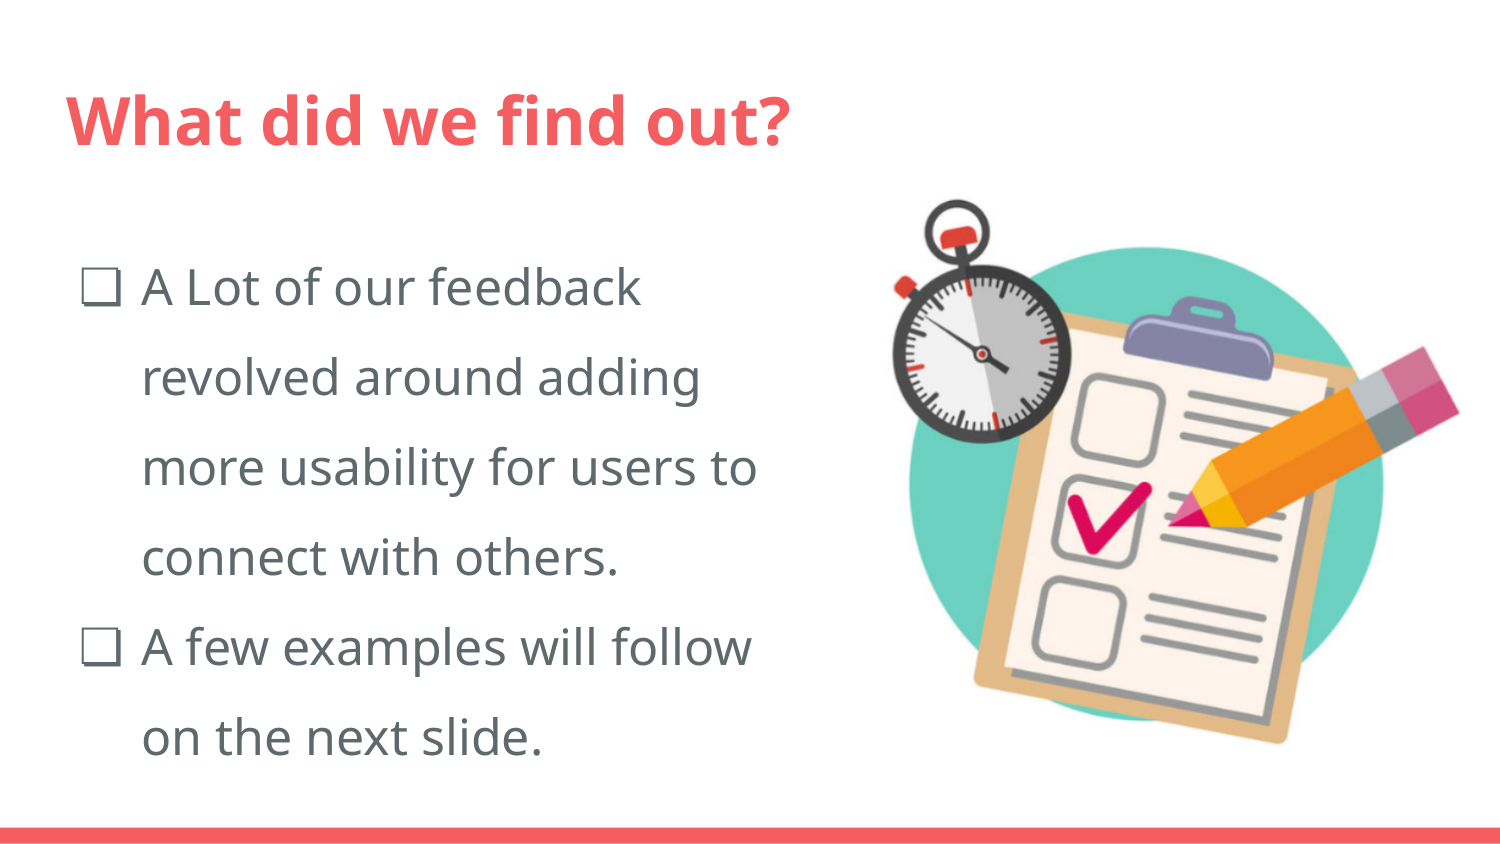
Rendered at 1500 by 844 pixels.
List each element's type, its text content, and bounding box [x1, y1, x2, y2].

picture [726, 192, 1500, 753]
title What did we find out? [51, 64, 1449, 167]
list A Lot of our feedback revolved around adding more usability for users to connect with others. A few examples will follow on the next slide. [51, 209, 835, 771]
